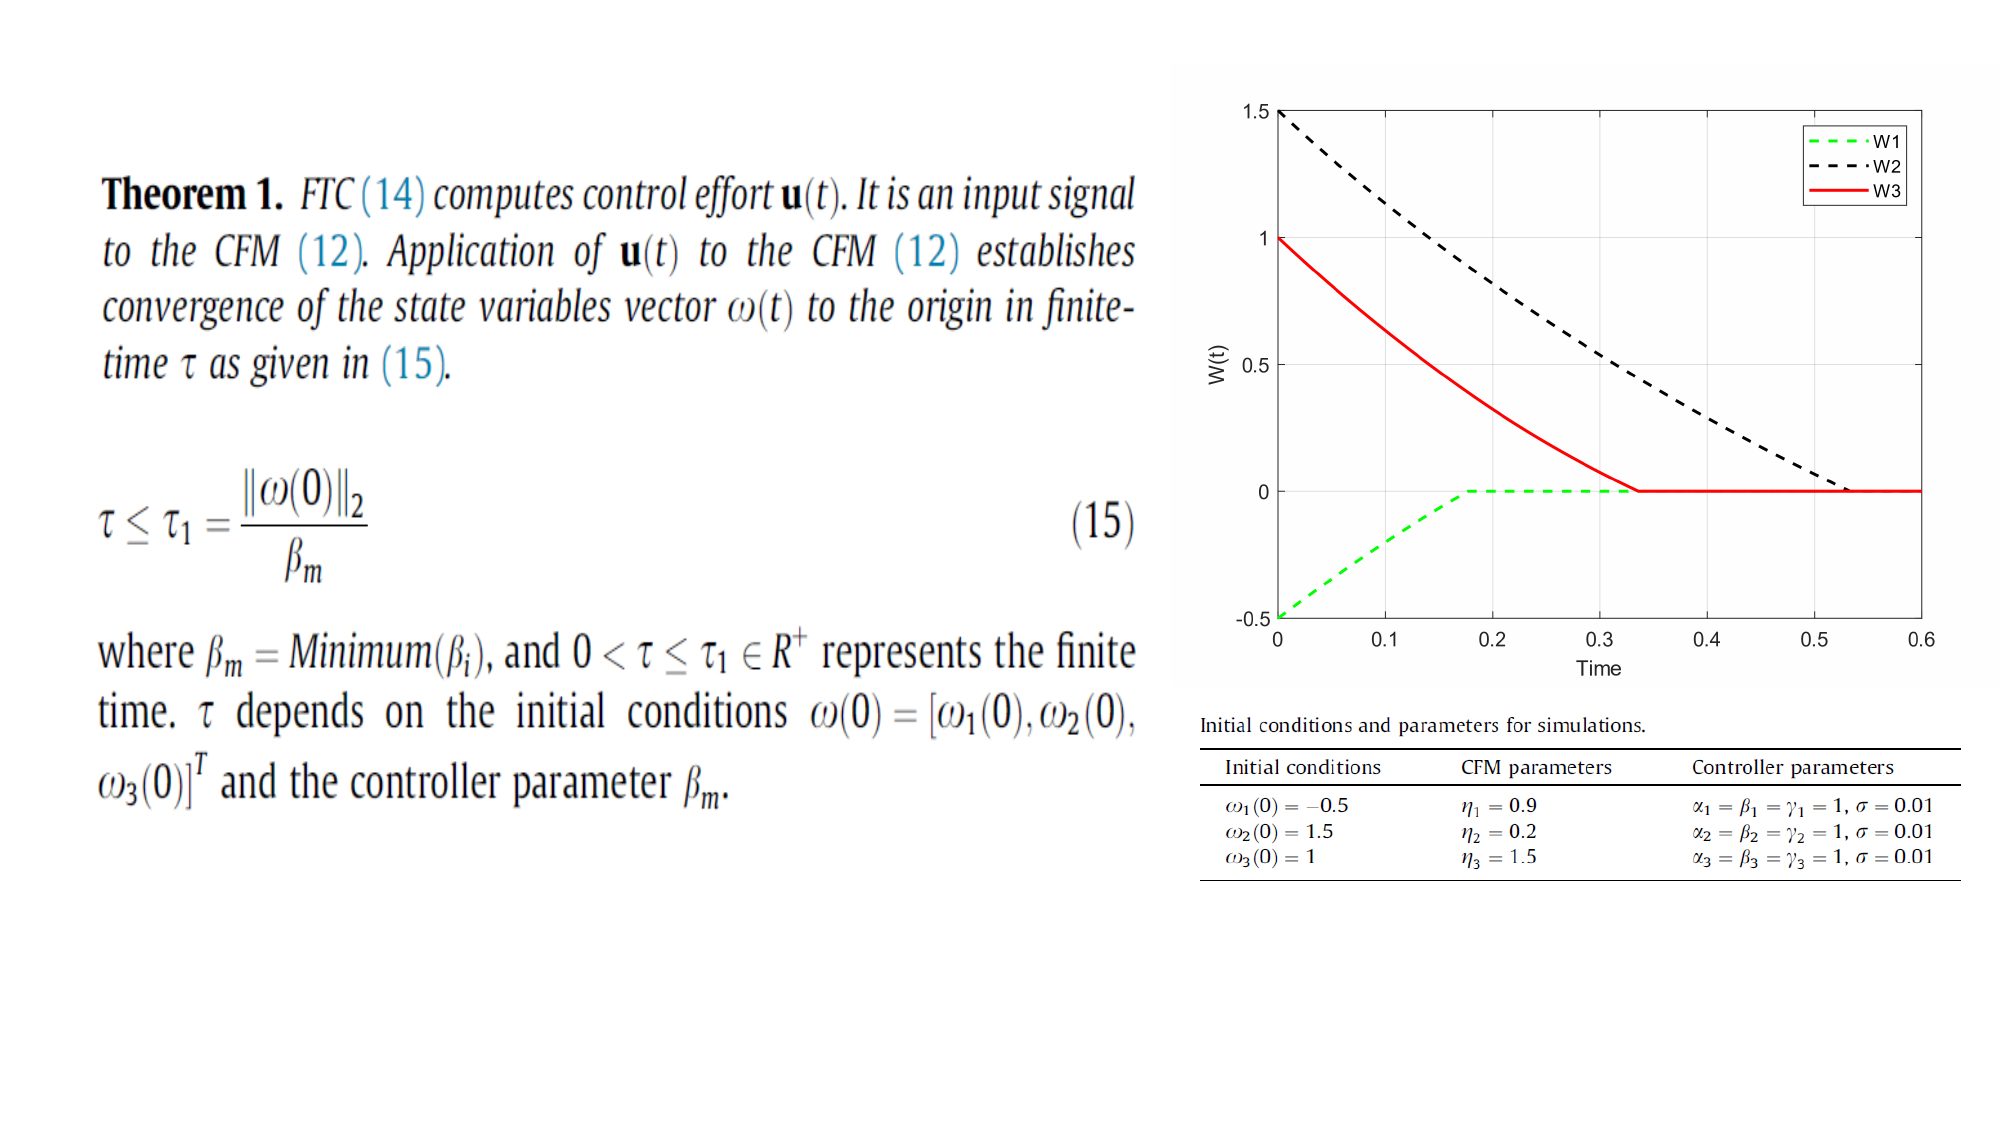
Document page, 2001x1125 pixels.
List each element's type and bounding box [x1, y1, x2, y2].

list [61, 144, 1170, 420]
picture [1170, 712, 1985, 917]
list [61, 420, 1171, 820]
picture [1170, 64, 2000, 687]
